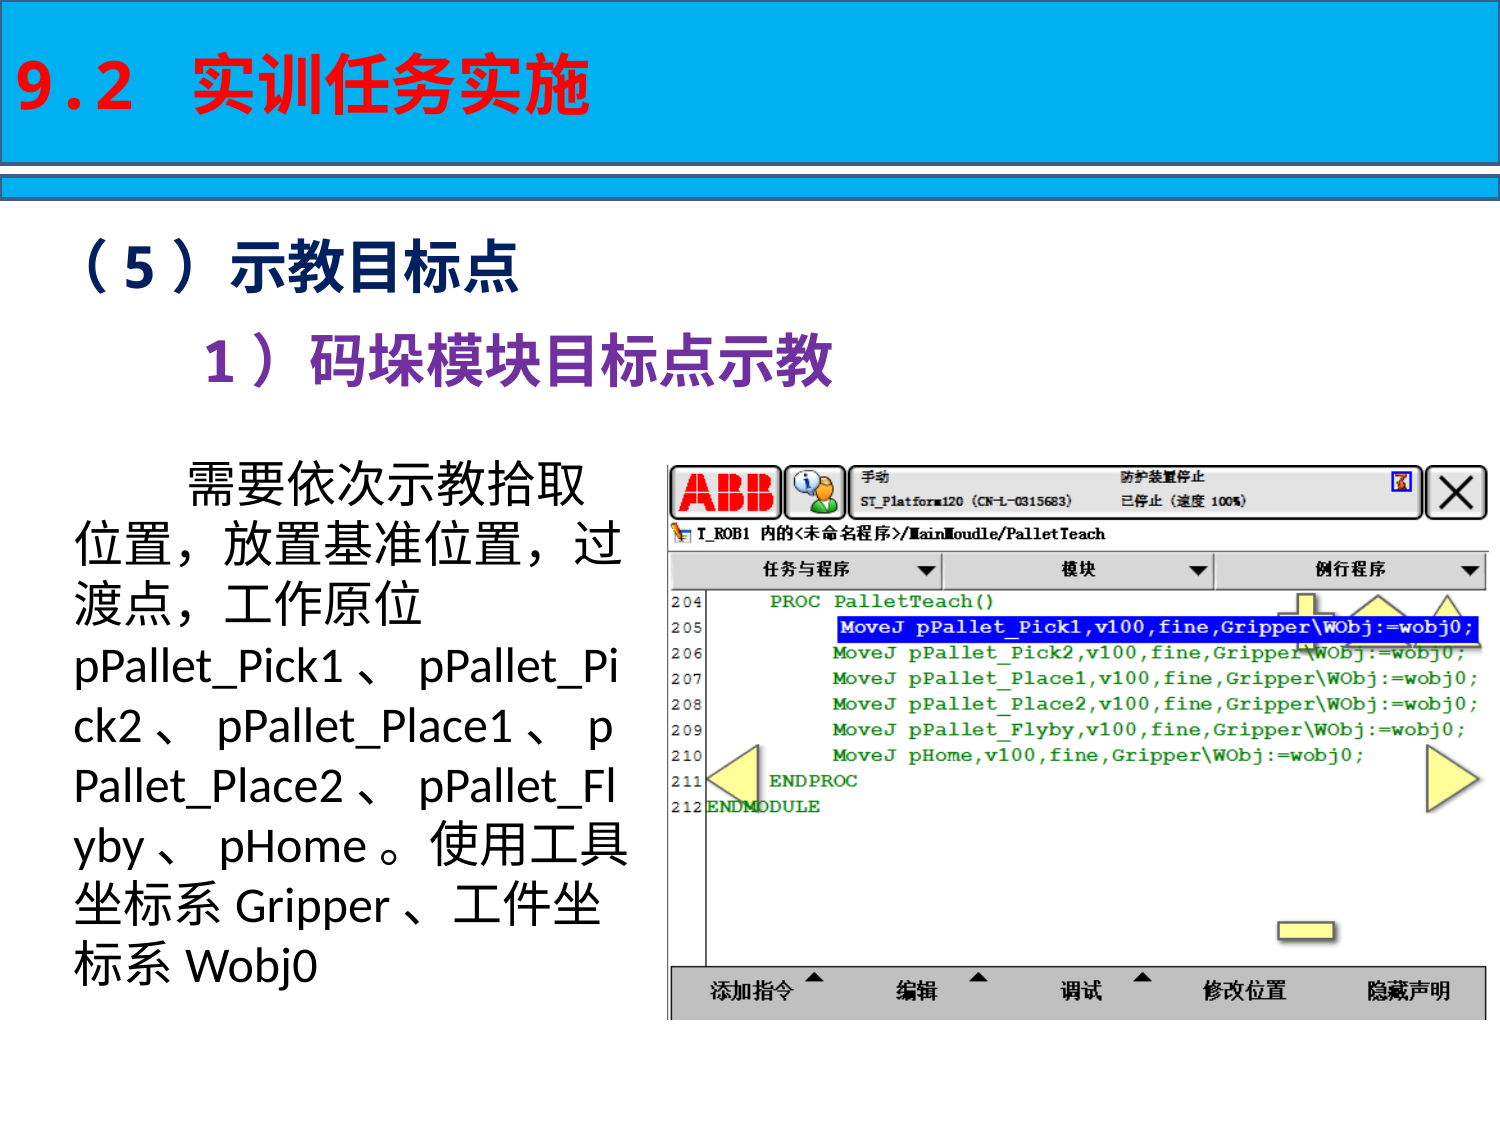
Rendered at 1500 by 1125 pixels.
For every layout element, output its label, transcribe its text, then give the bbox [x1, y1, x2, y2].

text_box （5）示教目标点 [35, 222, 598, 308]
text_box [0, 0, 1500, 200]
text_box 1）码垛模块目标点示教 [187, 316, 961, 402]
picture [667, 465, 1489, 1020]
text_box 需要依次示教拾取位置，放置基准位置，过渡点，工作原位pPallet_Pick1、pPallet_Pick2、pPallet_Place1、pPallet_Place2、pPallet_Flyby、pHome。使用工具坐标系Gripper、工件坐标系Wobj0 [58, 445, 645, 1001]
